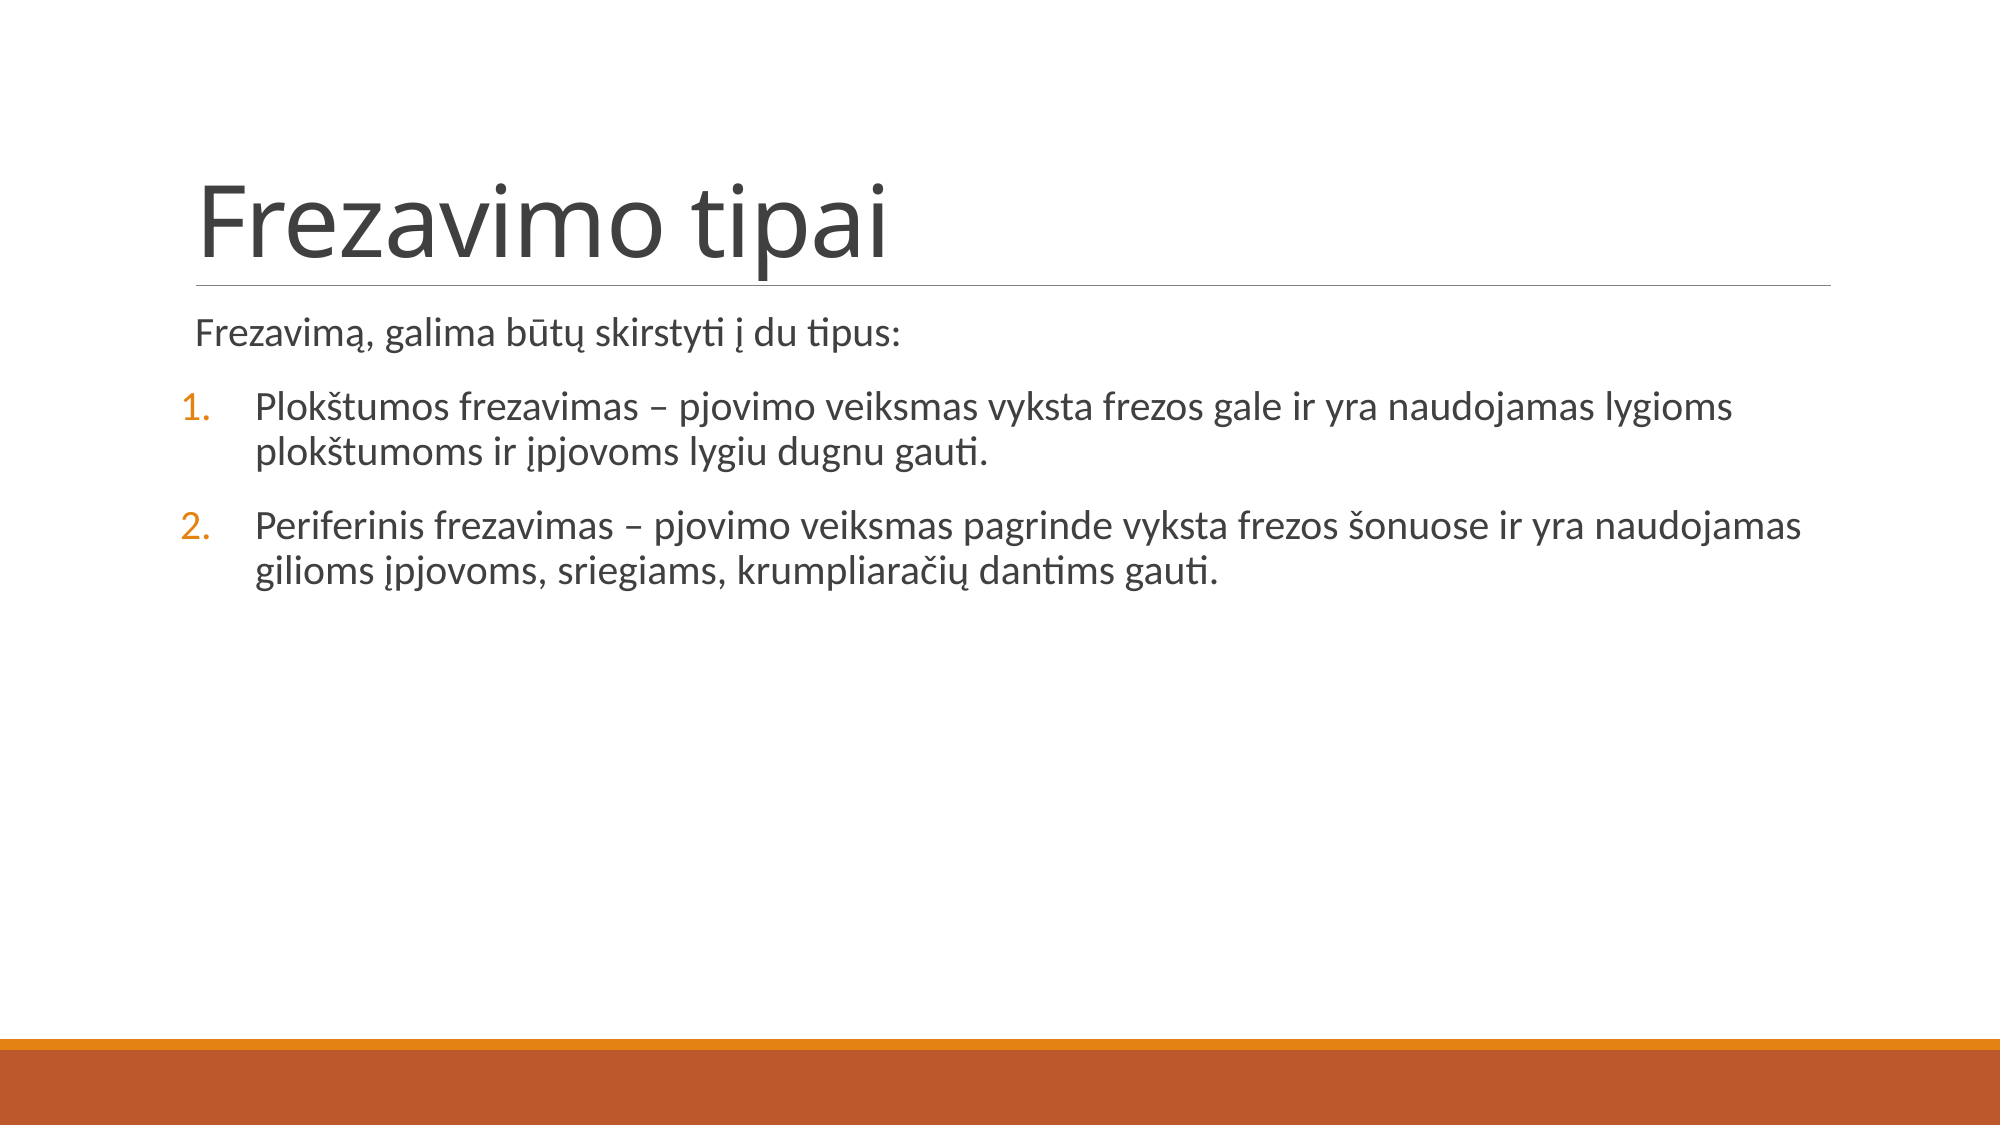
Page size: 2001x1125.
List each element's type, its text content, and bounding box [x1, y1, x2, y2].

list Frezavimą, galima būtų skirstyti į du tipus: Plokštumos frezavimas – pjovimo veiksmas vyksta frezos gale ir yra naudojamas lygioms plokštumoms ir įpjovoms lygiu dugnu gauti. Periferinis frezavimas – pjovimo veiksmas pagrinde vyksta frezos šonuose ir yra naudojamas gilioms įpjovoms, sriegiams, krumpliaračių dantims gauti. [180, 302, 1830, 963]
title Frezavimo tipai [180, 47, 1830, 285]
